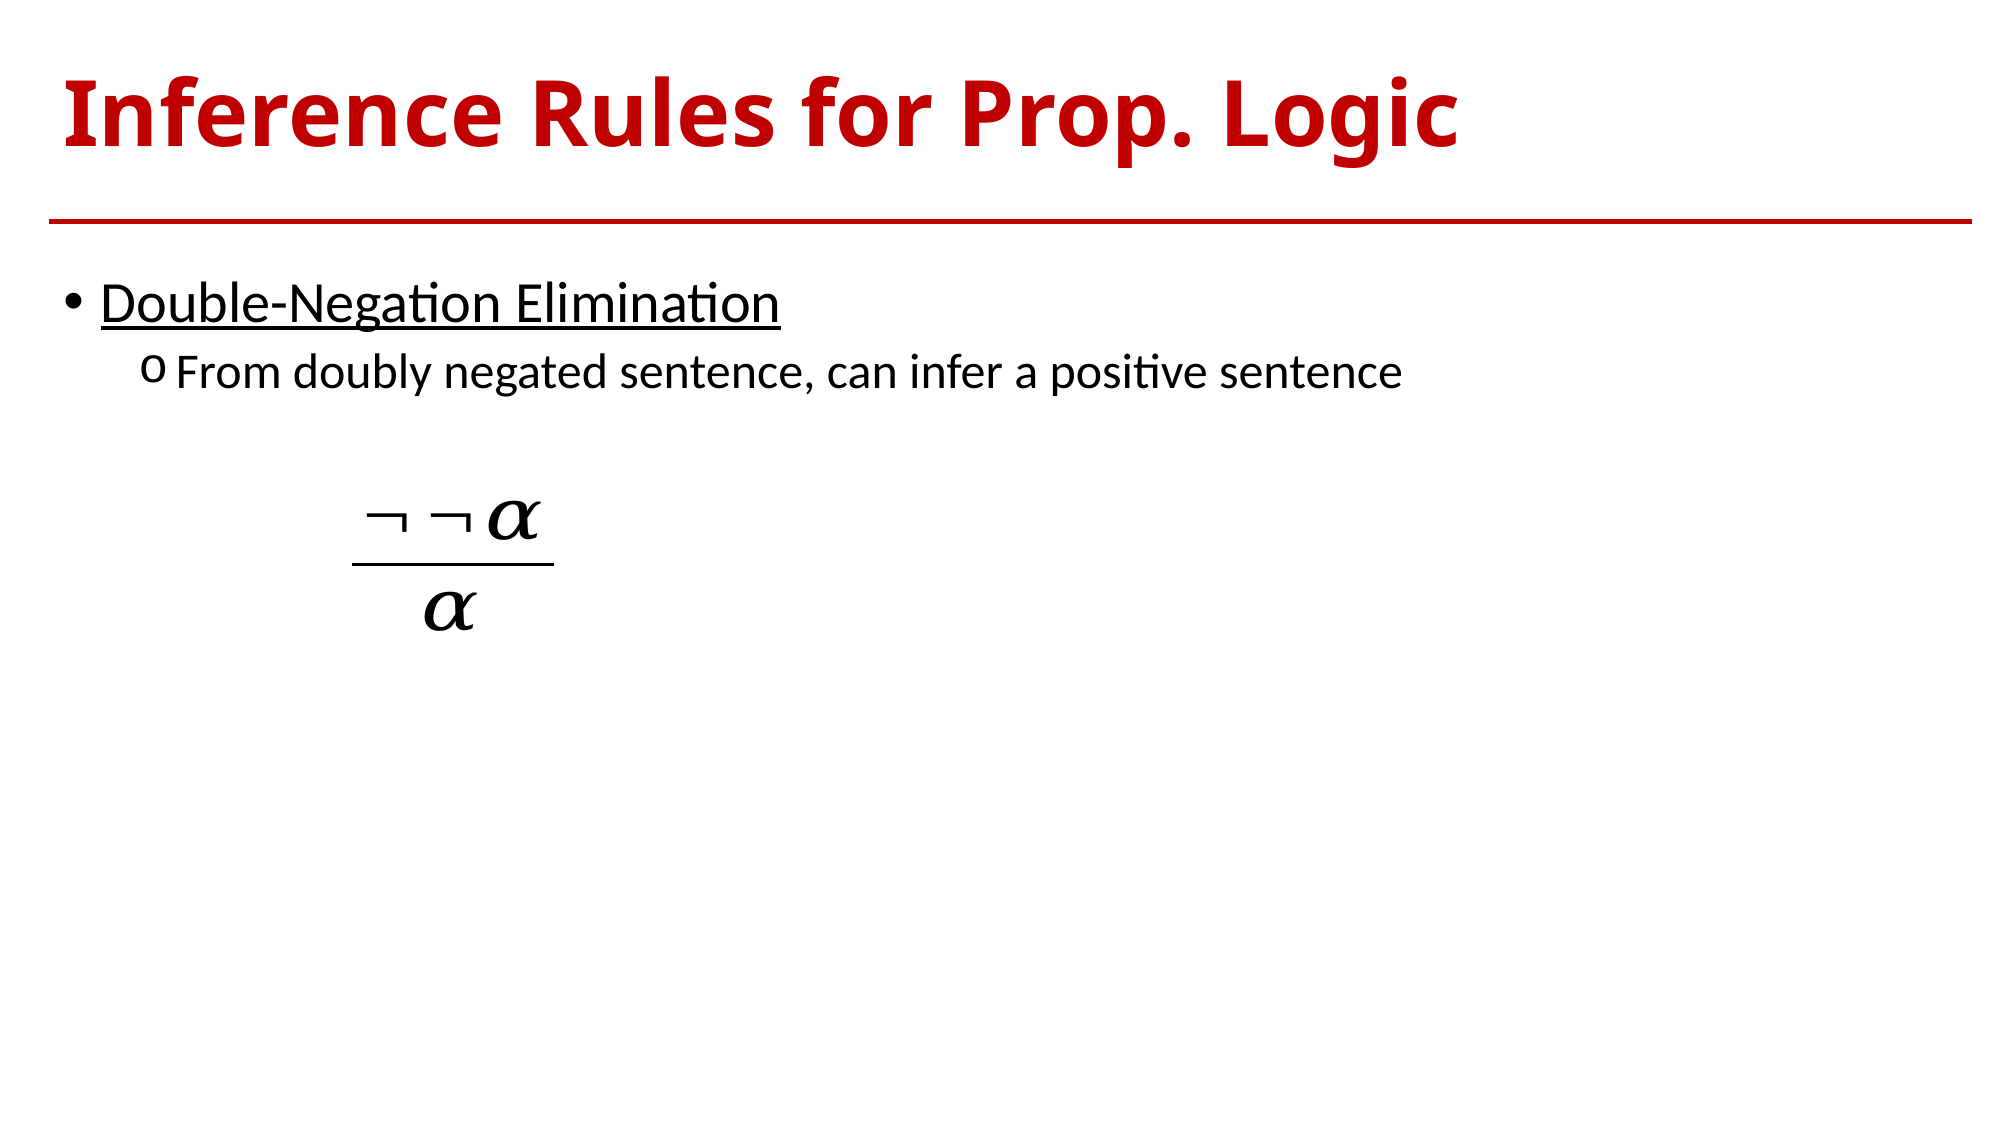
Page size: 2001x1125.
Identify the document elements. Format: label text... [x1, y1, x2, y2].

title Inference Rules for Prop. Logic [48, 41, 1972, 192]
list Double-Negation Elimination From doubly negated sentence, can infer a positive sentence [48, 264, 1972, 1014]
